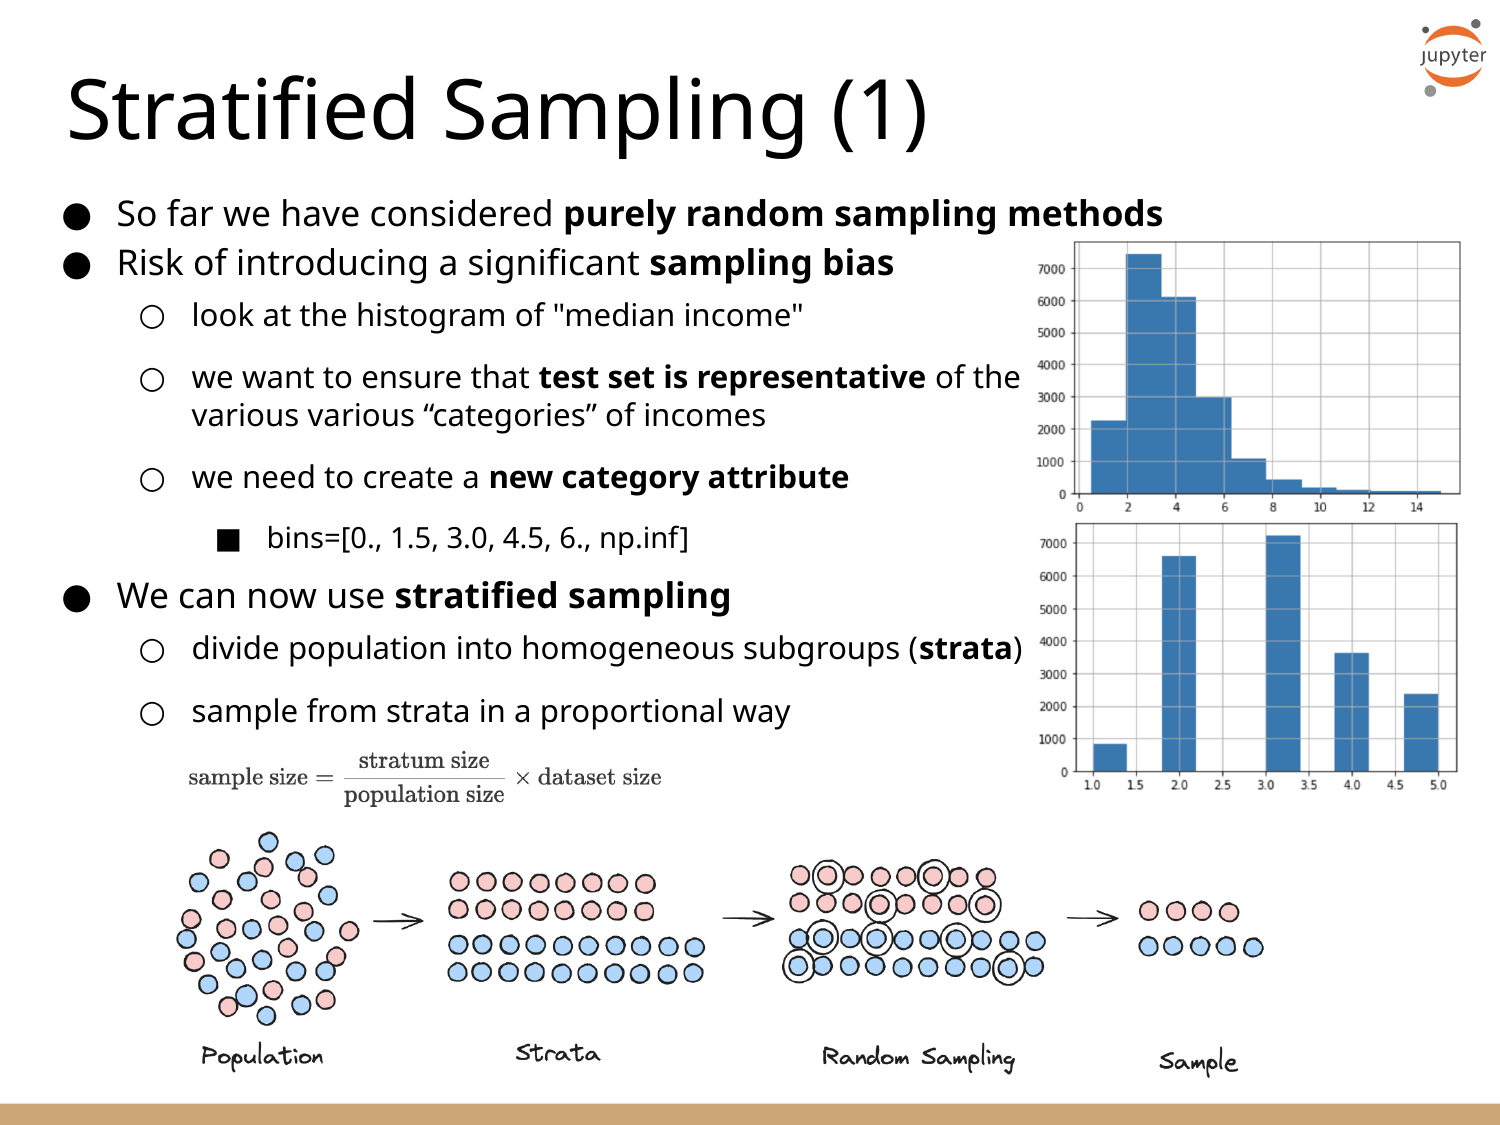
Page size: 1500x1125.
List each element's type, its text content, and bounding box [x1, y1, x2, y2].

list So far we have considered purely random sampling methods Risk of introducing a significant sampling bias look at the histogram of "median income" we want to ensure that test set is representative of the various various “categories” of incomes we need to create a new category attribute bins=[0., 1.5, 3.0, 4.5, 6., np.inf] We can now use stratified sampling divide population into homogeneous subgroups (strata) sample from strata in a proportional way [26, 169, 1474, 1069]
title Stratified Sampling (1) [51, 69, 1449, 169]
picture [151, 742, 1272, 1097]
picture [1029, 233, 1466, 798]
picture [1419, 16, 1488, 98]
